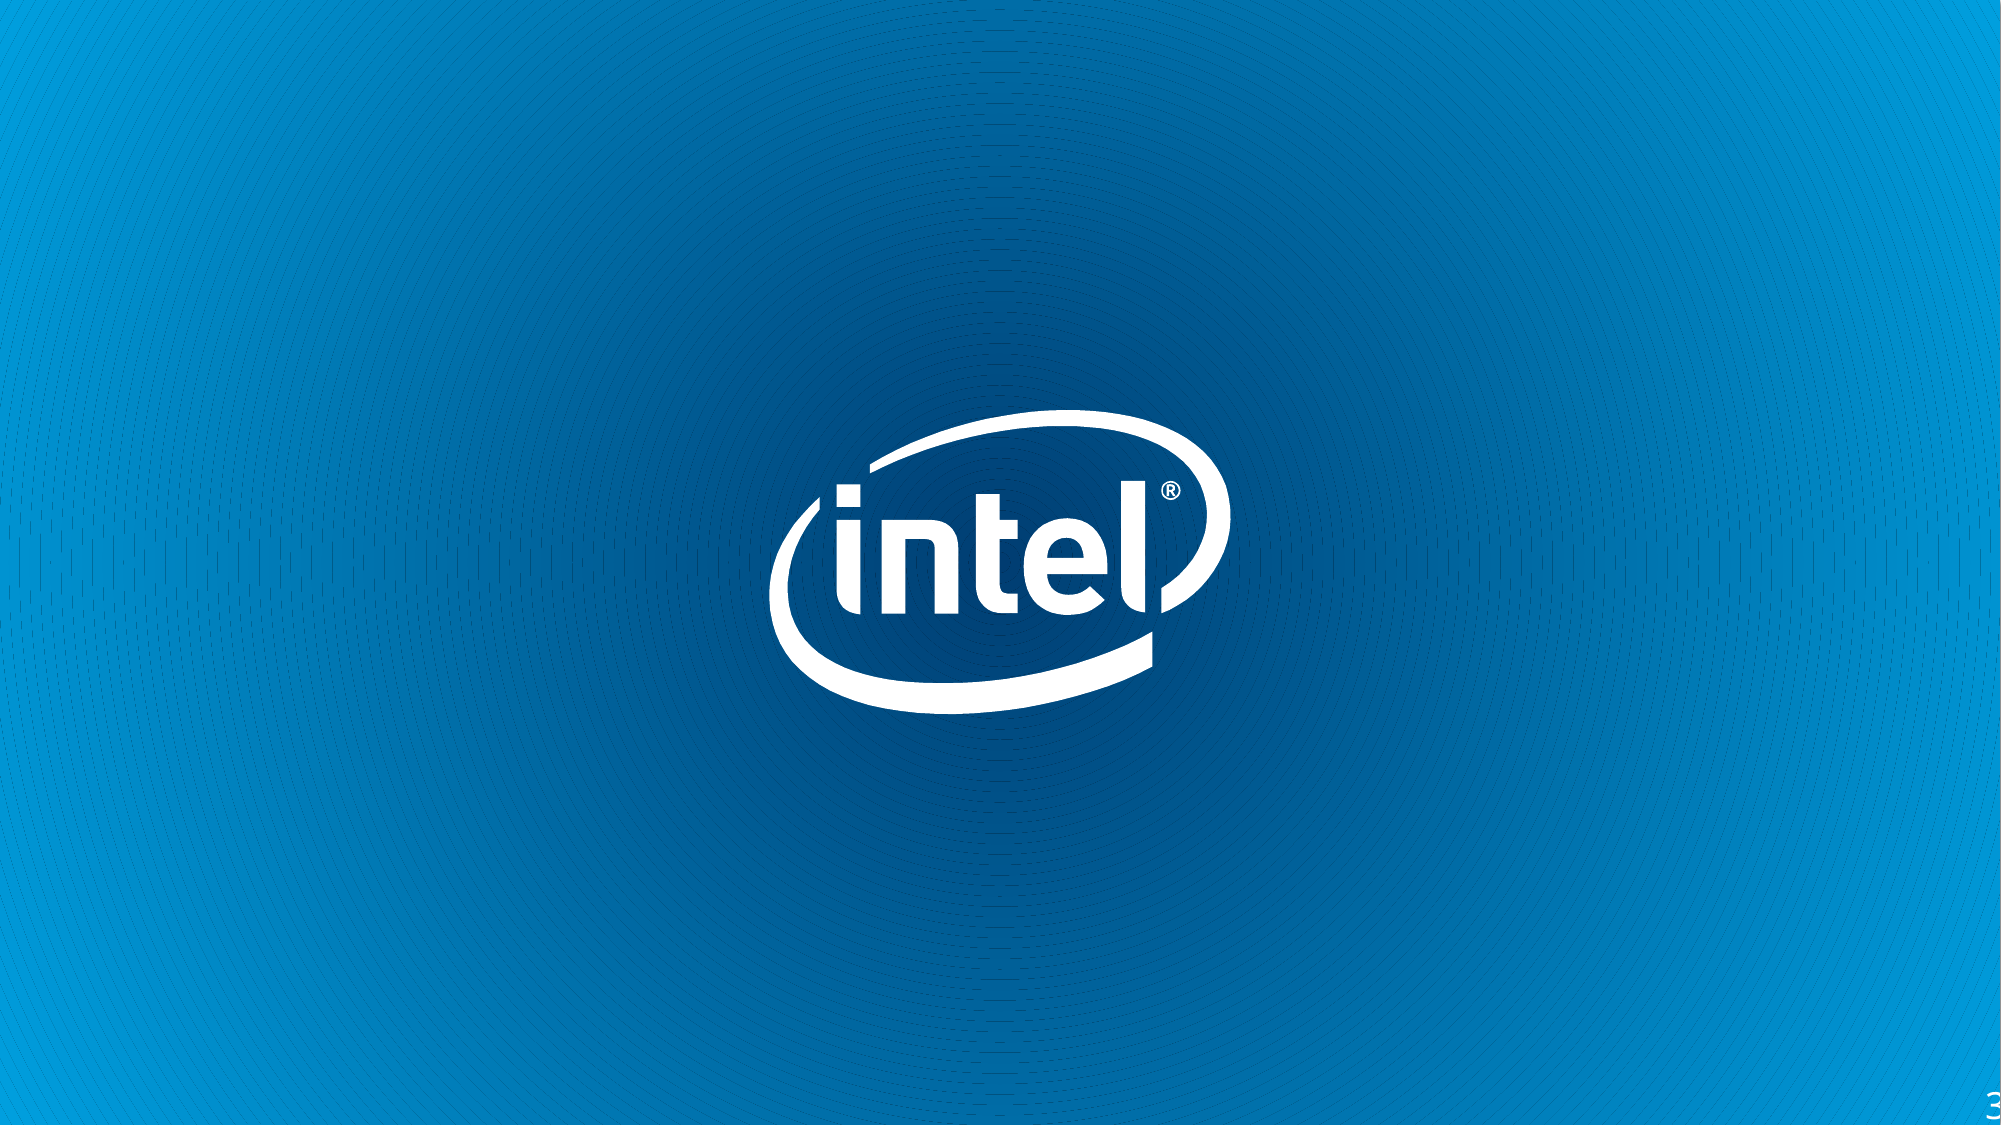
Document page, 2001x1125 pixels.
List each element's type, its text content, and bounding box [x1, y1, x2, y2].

slide_number 35 [1972, 1074, 2000, 1102]
